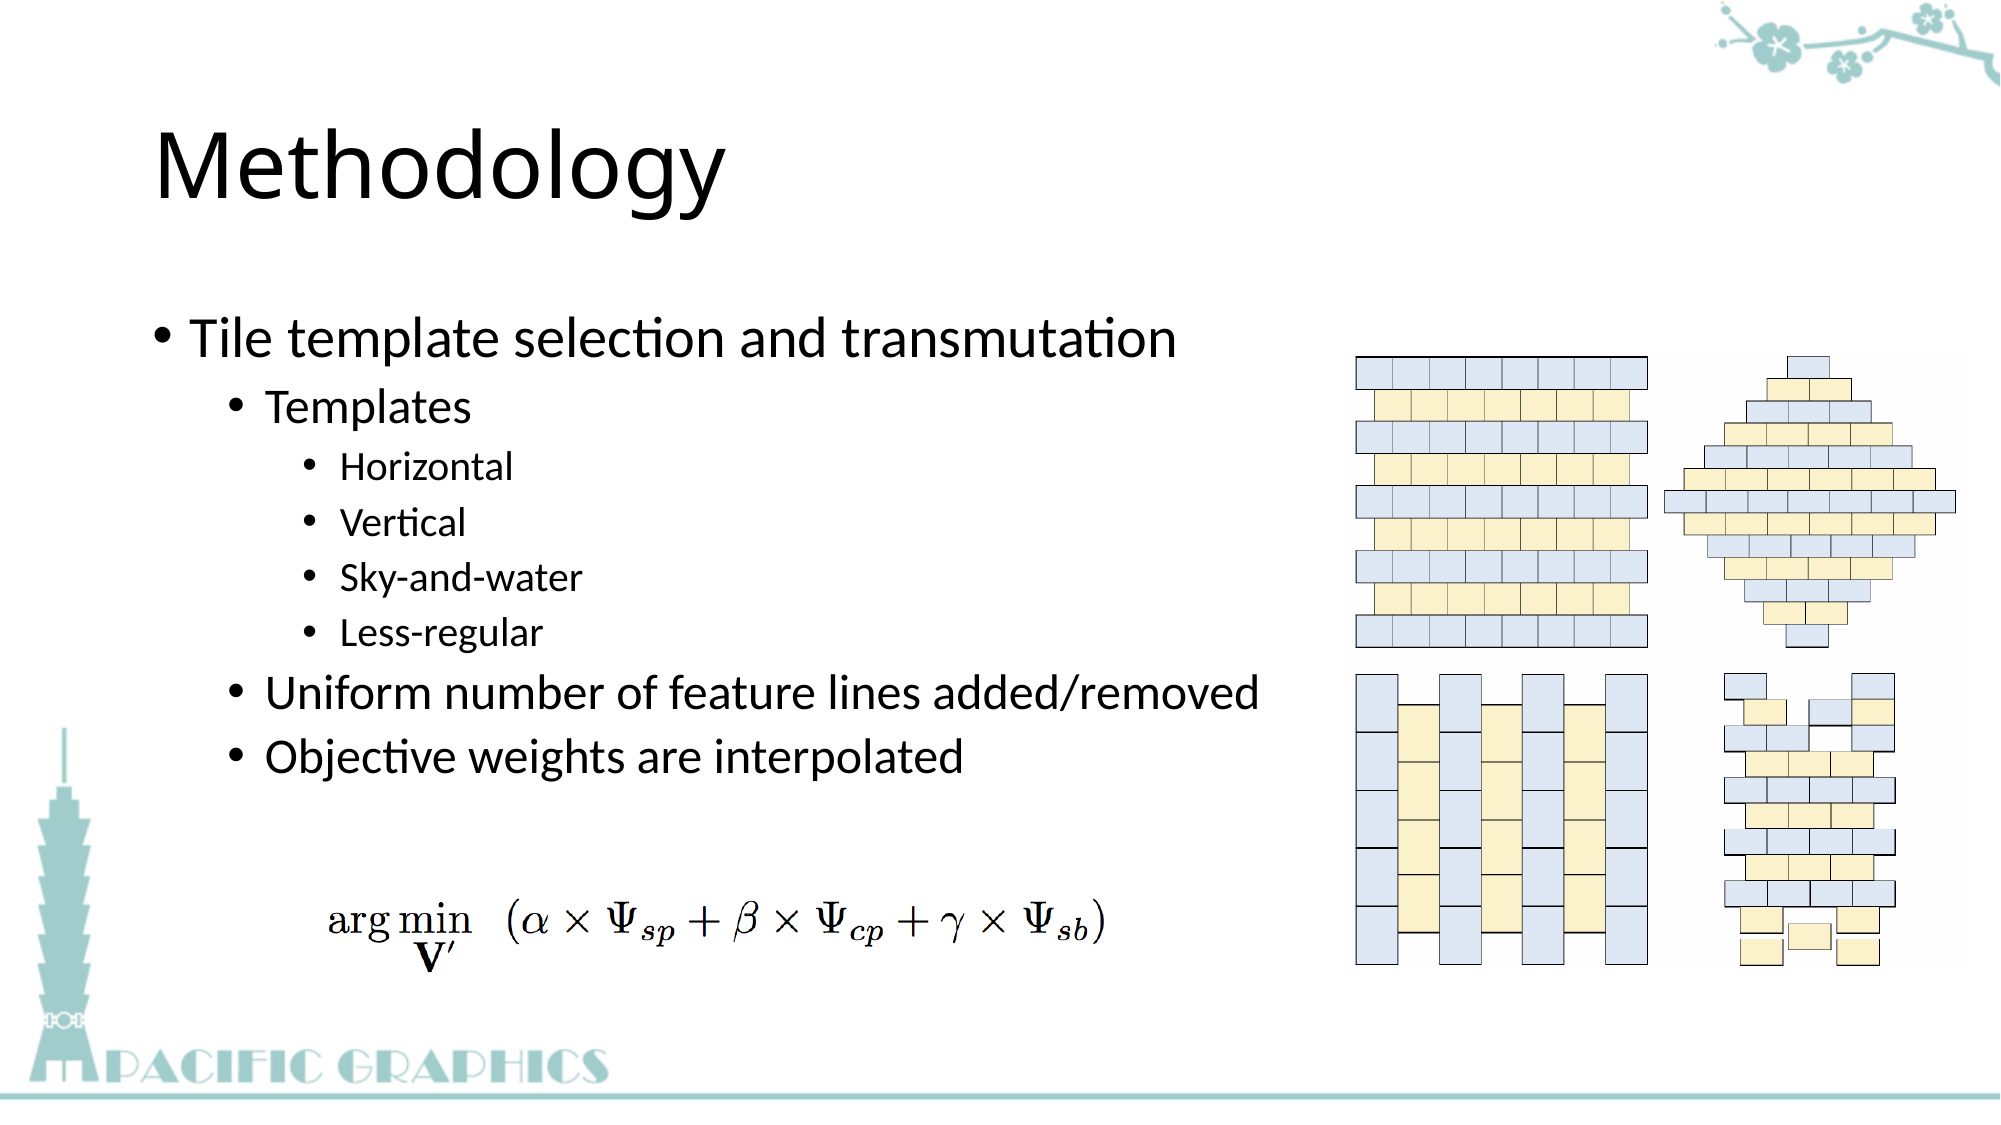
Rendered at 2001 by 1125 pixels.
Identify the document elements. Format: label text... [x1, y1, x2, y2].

picture [1344, 347, 1967, 972]
title Methodology [137, 59, 1863, 278]
picture [315, 883, 1108, 981]
